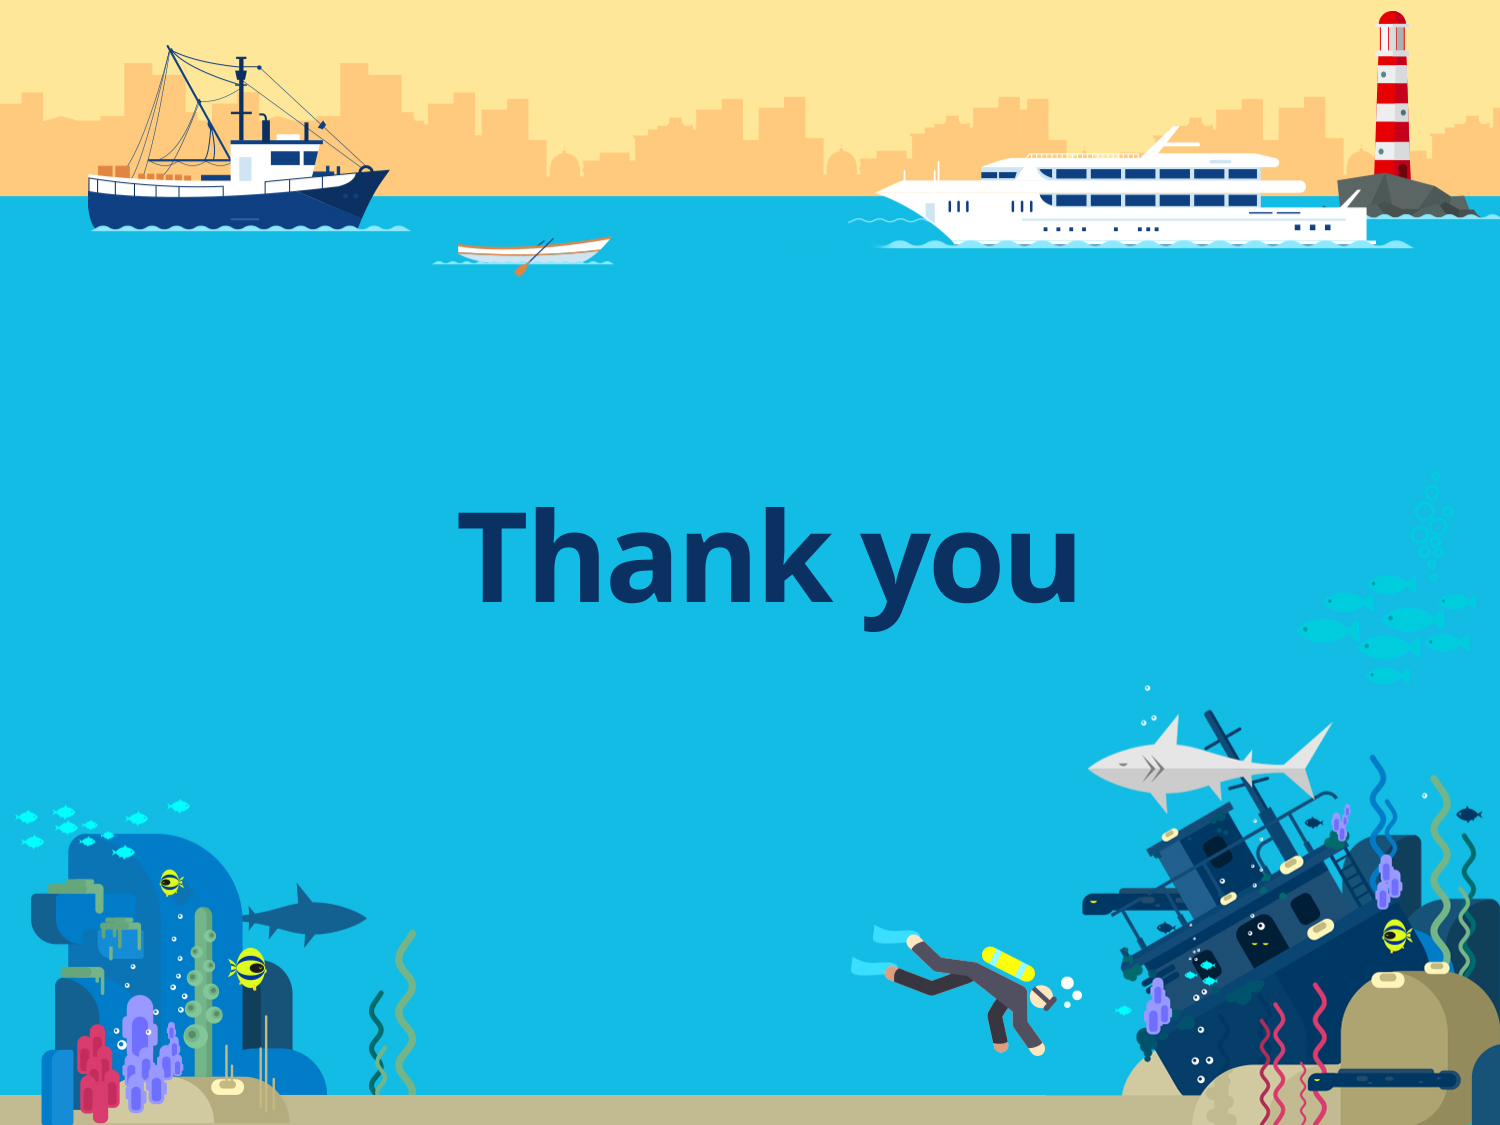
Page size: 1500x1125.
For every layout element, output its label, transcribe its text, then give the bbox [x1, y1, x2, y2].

text_box Thank you [441, 517, 1170, 608]
picture [0, 0, 1500, 1125]
